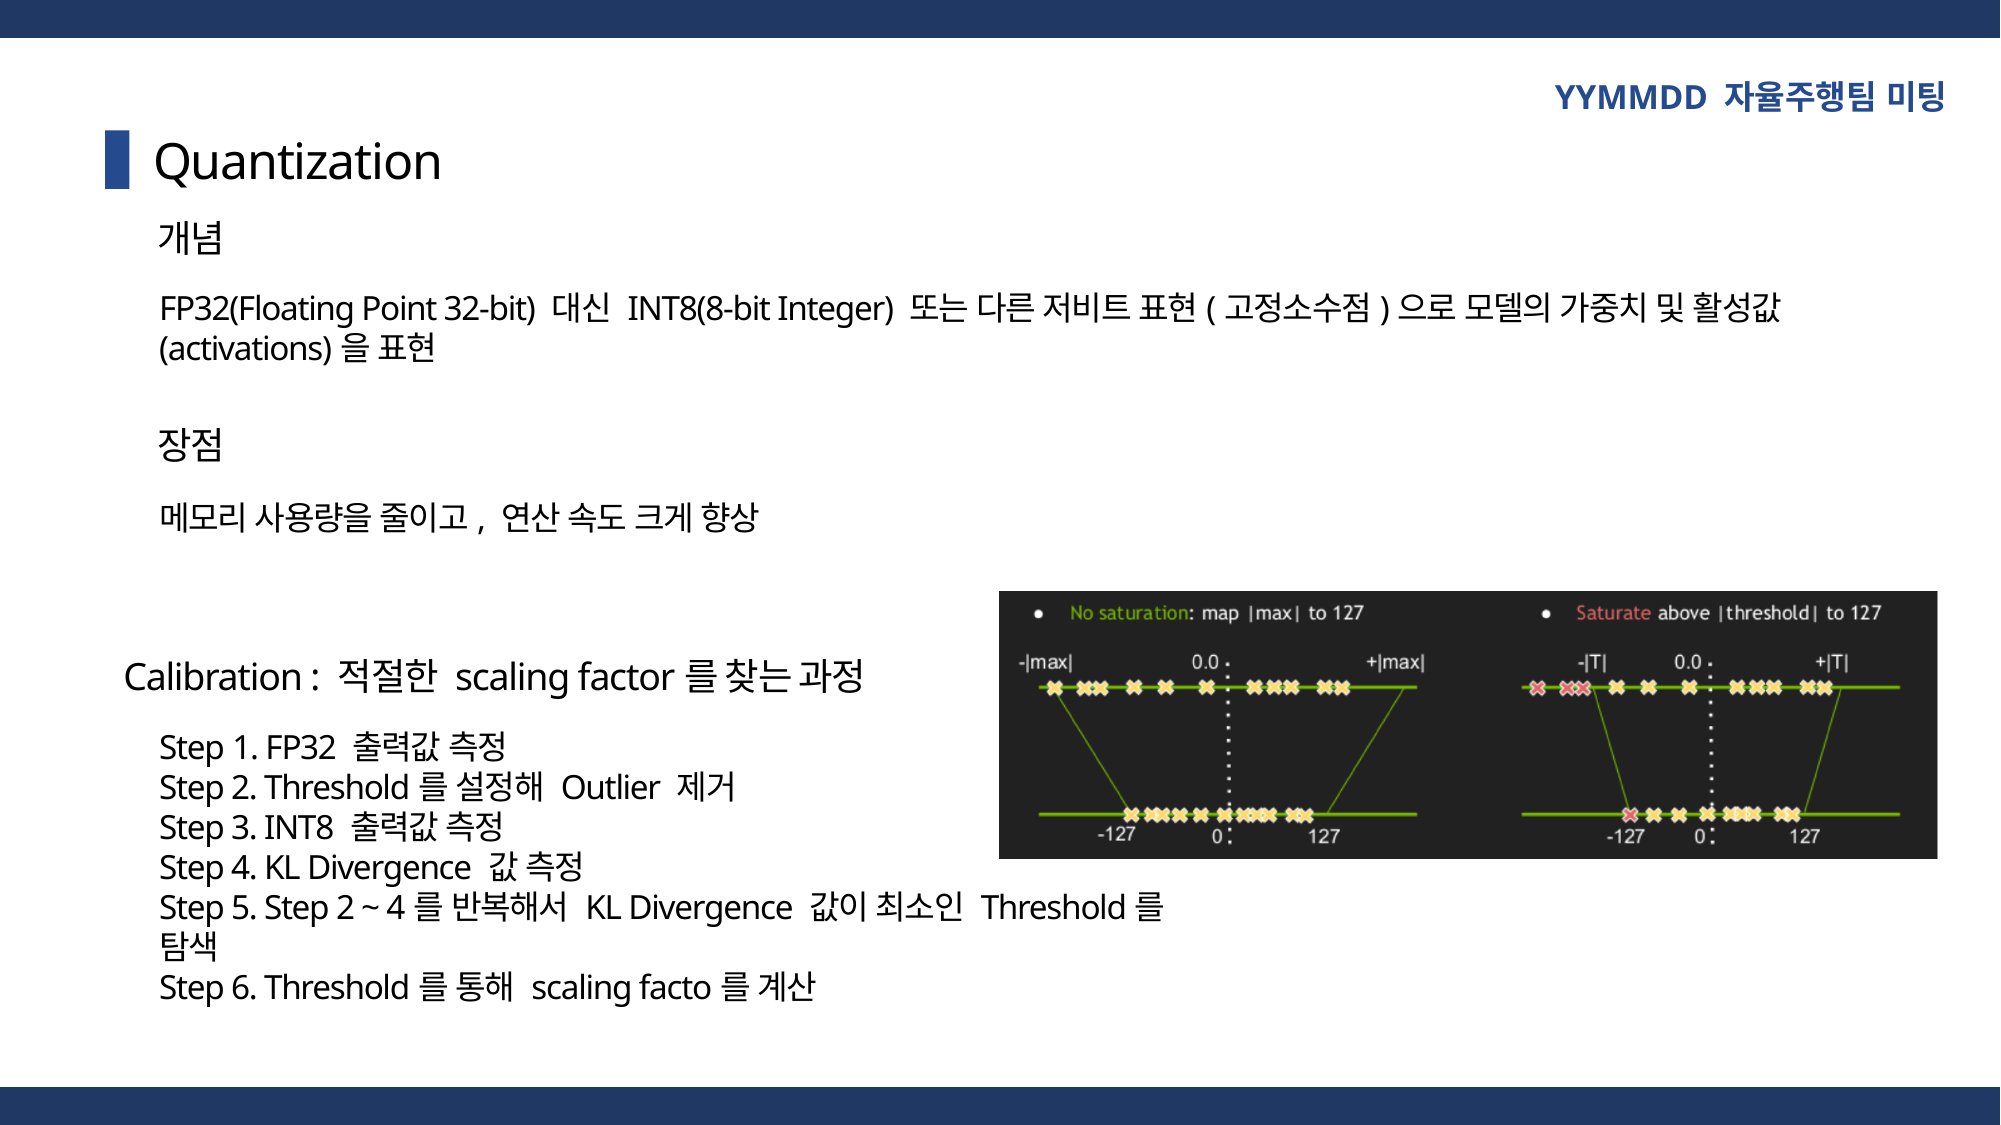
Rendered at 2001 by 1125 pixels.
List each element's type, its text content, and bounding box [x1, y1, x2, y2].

text_box [104, 129, 130, 190]
text_box Step 1. FP32 출력값 측정 Step 2. Threshold를 설정해 Outlier 제거 Step 3. INT8 출력값 측정 Step 4. KL Divergence 값 측정 Step 5. Step 2 ~ 4를 반복해서 KL Divergence 값이 최소인 Threshold를 탐색 Step 6. Threshold를 통해 scaling facto를 계산 [144, 719, 1200, 1014]
text_box 장점 [142, 414, 240, 475]
text_box YYMMDD 자율주행팀 미팅 [1540, 68, 1963, 124]
text_box [0, 1086, 2000, 1125]
picture [999, 591, 1938, 859]
text_box Calibration : 적절한 scaling factor를 찾는 과정 [108, 645, 882, 706]
text_box Quantization [138, 121, 458, 197]
text_box 메모리 사용량을 줄이고, 연산 속도 크게 향상 [144, 489, 1145, 545]
text_box [0, 0, 2000, 39]
text_box FP32(Floating Point 32-bit) 대신 INT8(8-bit Integer) 또는 다른 저비트 표현(고정소수점)으로 모델의 가중치 및 활성값(activations)을 표현 [144, 279, 1954, 375]
text_box 개념 [142, 207, 240, 268]
